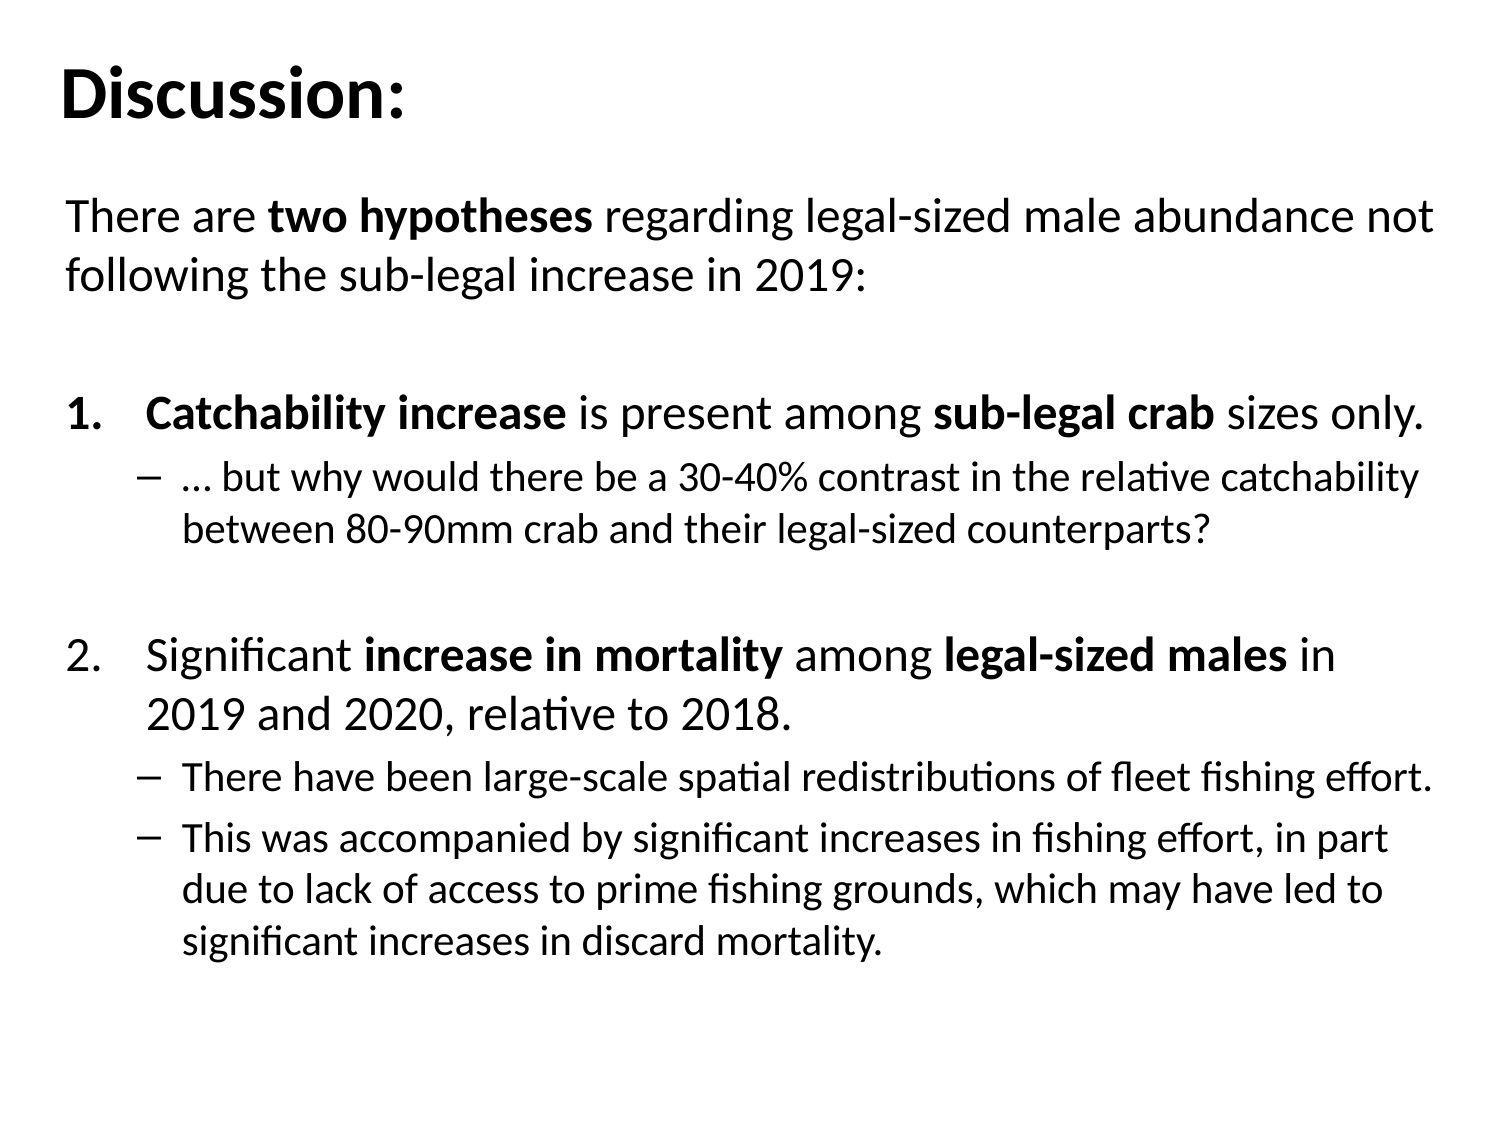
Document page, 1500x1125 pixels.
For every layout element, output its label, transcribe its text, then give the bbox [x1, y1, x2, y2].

list There are two hypotheses regarding legal-sized male abundance not following the sub-legal increase in 2019: Catchability increase is present among sub-legal crab sizes only. … but why would there be a 30-40% contrast in the relative catchability between 80-90mm crab and their legal-sized counterparts? Significant increase in mortality among legal-sized males in 2019 and 2020, relative to 2018. There have been large-scale spatial redistributions of fleet fishing effort. This was accompanied by significant increases in fishing effort, in part due to lack of access to prime fishing grounds, which may have led to significant increases in discard mortality. [50, 175, 1463, 1022]
text_box Discussion: [45, 36, 423, 142]
